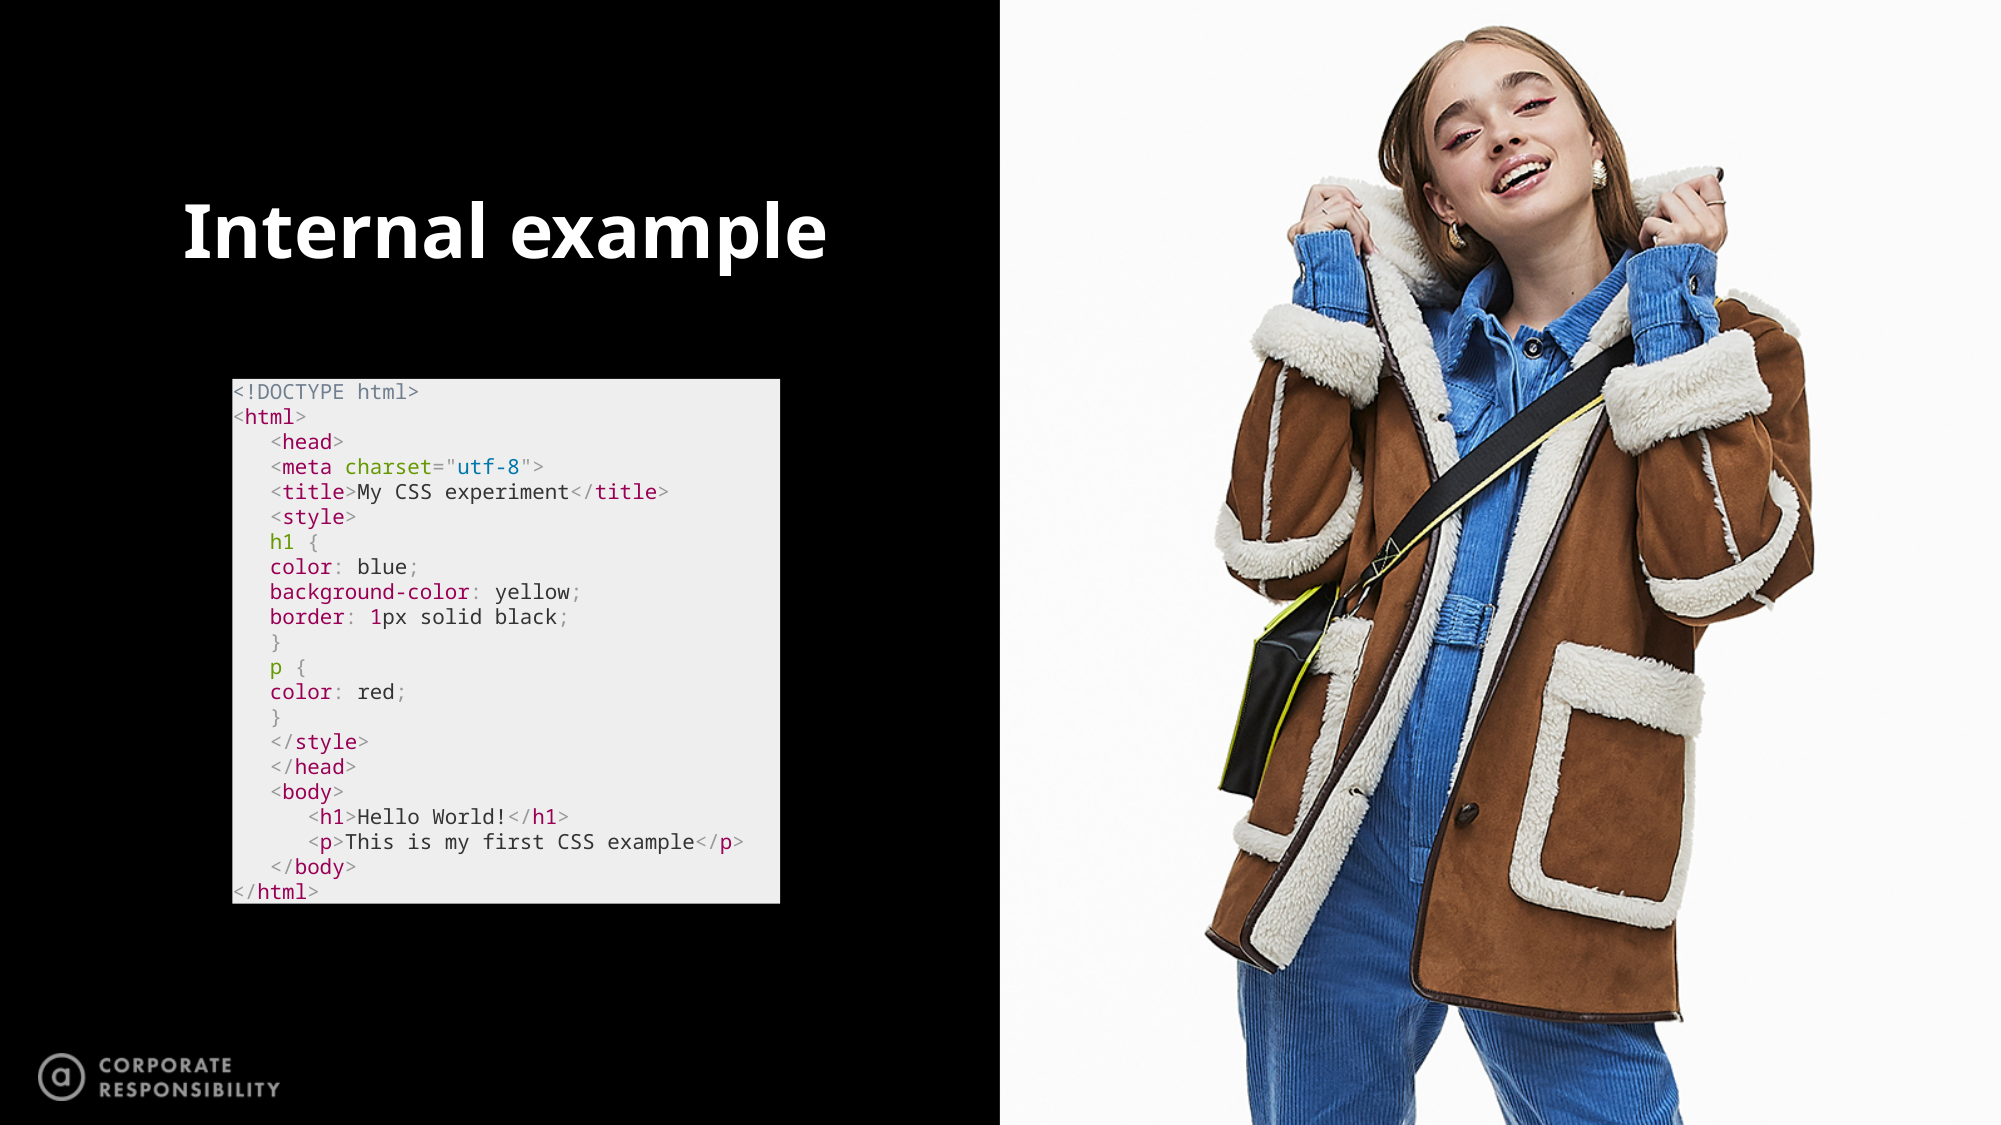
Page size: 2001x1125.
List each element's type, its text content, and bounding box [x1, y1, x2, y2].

list Internal example [56, 186, 956, 303]
text_box <!DOCTYPE html> <html> <head> <meta charset="utf-8"> <title>My CSS experiment</title> <style> h1 { color: blue; background-color: yellow; border: 1px solid black; } p { color: red; } </style> </head> <body> <h1>Hello World!</h1> <p>This is my first CSS example</p> </body> </html> [232, 378, 781, 904]
picture [38, 0, 2001, 1125]
